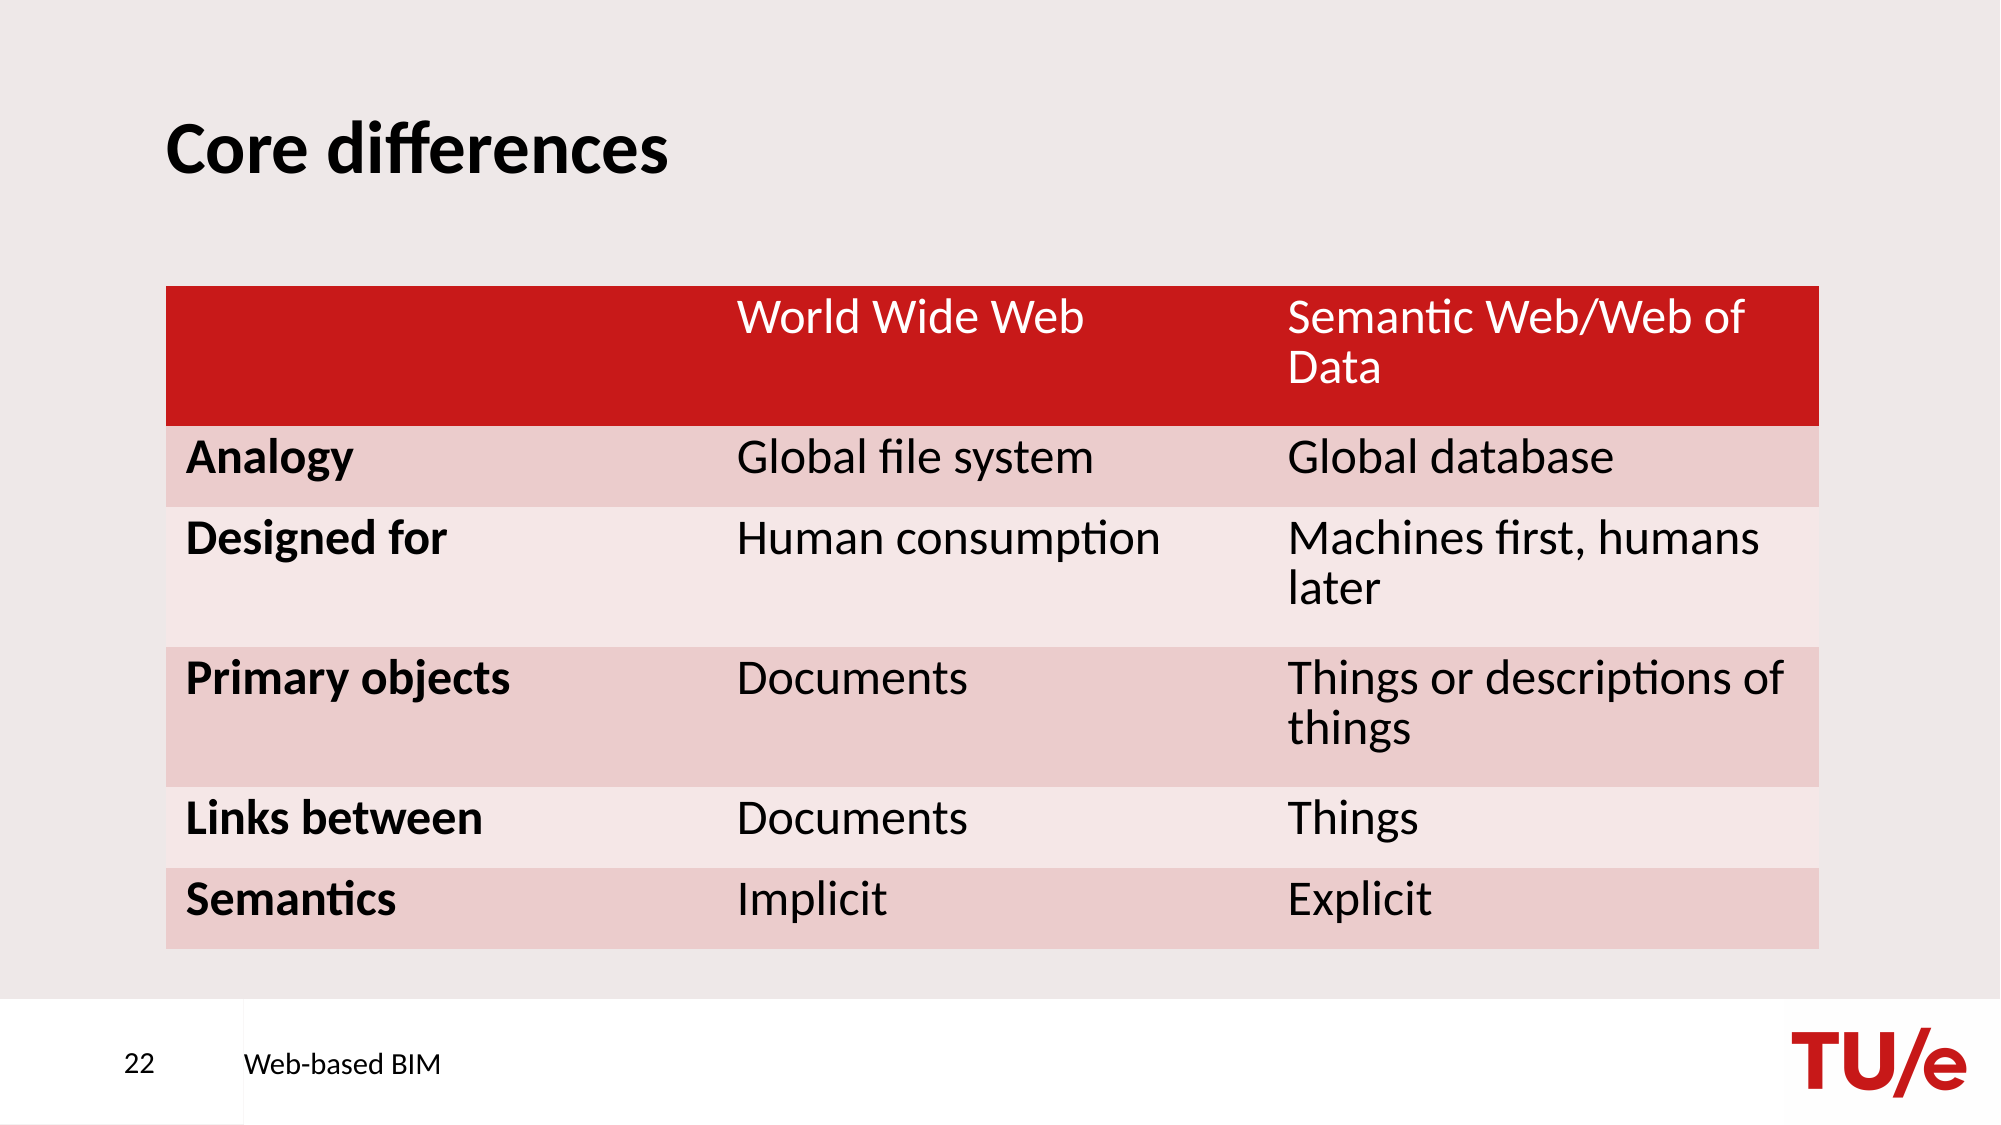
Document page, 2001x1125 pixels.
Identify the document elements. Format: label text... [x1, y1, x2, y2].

table_header World Wide Web [717, 286, 1268, 426]
table_cell Things or descriptions of things [1268, 647, 1819, 787]
table_header Semantic Web/Web of Data [1268, 286, 1819, 426]
picture [1784, 999, 2000, 1125]
slide_number 22 [0, 999, 244, 1125]
table_cell Primary objects [166, 647, 717, 787]
table_cell Links between [166, 787, 717, 868]
table_cell Documents [717, 647, 1268, 787]
table_cell Machines first, humans later [1268, 507, 1819, 647]
table_cell Global file system [717, 426, 1268, 507]
table_cell Analogy [166, 426, 717, 507]
footer Web-based BIM [244, 999, 1784, 1125]
table_cell Semantics [166, 868, 717, 949]
table_cell Designed for [166, 507, 717, 647]
table_cell Things [1268, 787, 1819, 868]
table_header [166, 286, 717, 426]
table_cell Human consumption [717, 507, 1268, 647]
table_cell Documents [717, 787, 1268, 868]
table_cell Explicit [1268, 868, 1819, 949]
table_cell Global database [1268, 426, 1819, 507]
table_cell Implicit [717, 868, 1268, 949]
title Core differences [165, 113, 1819, 232]
